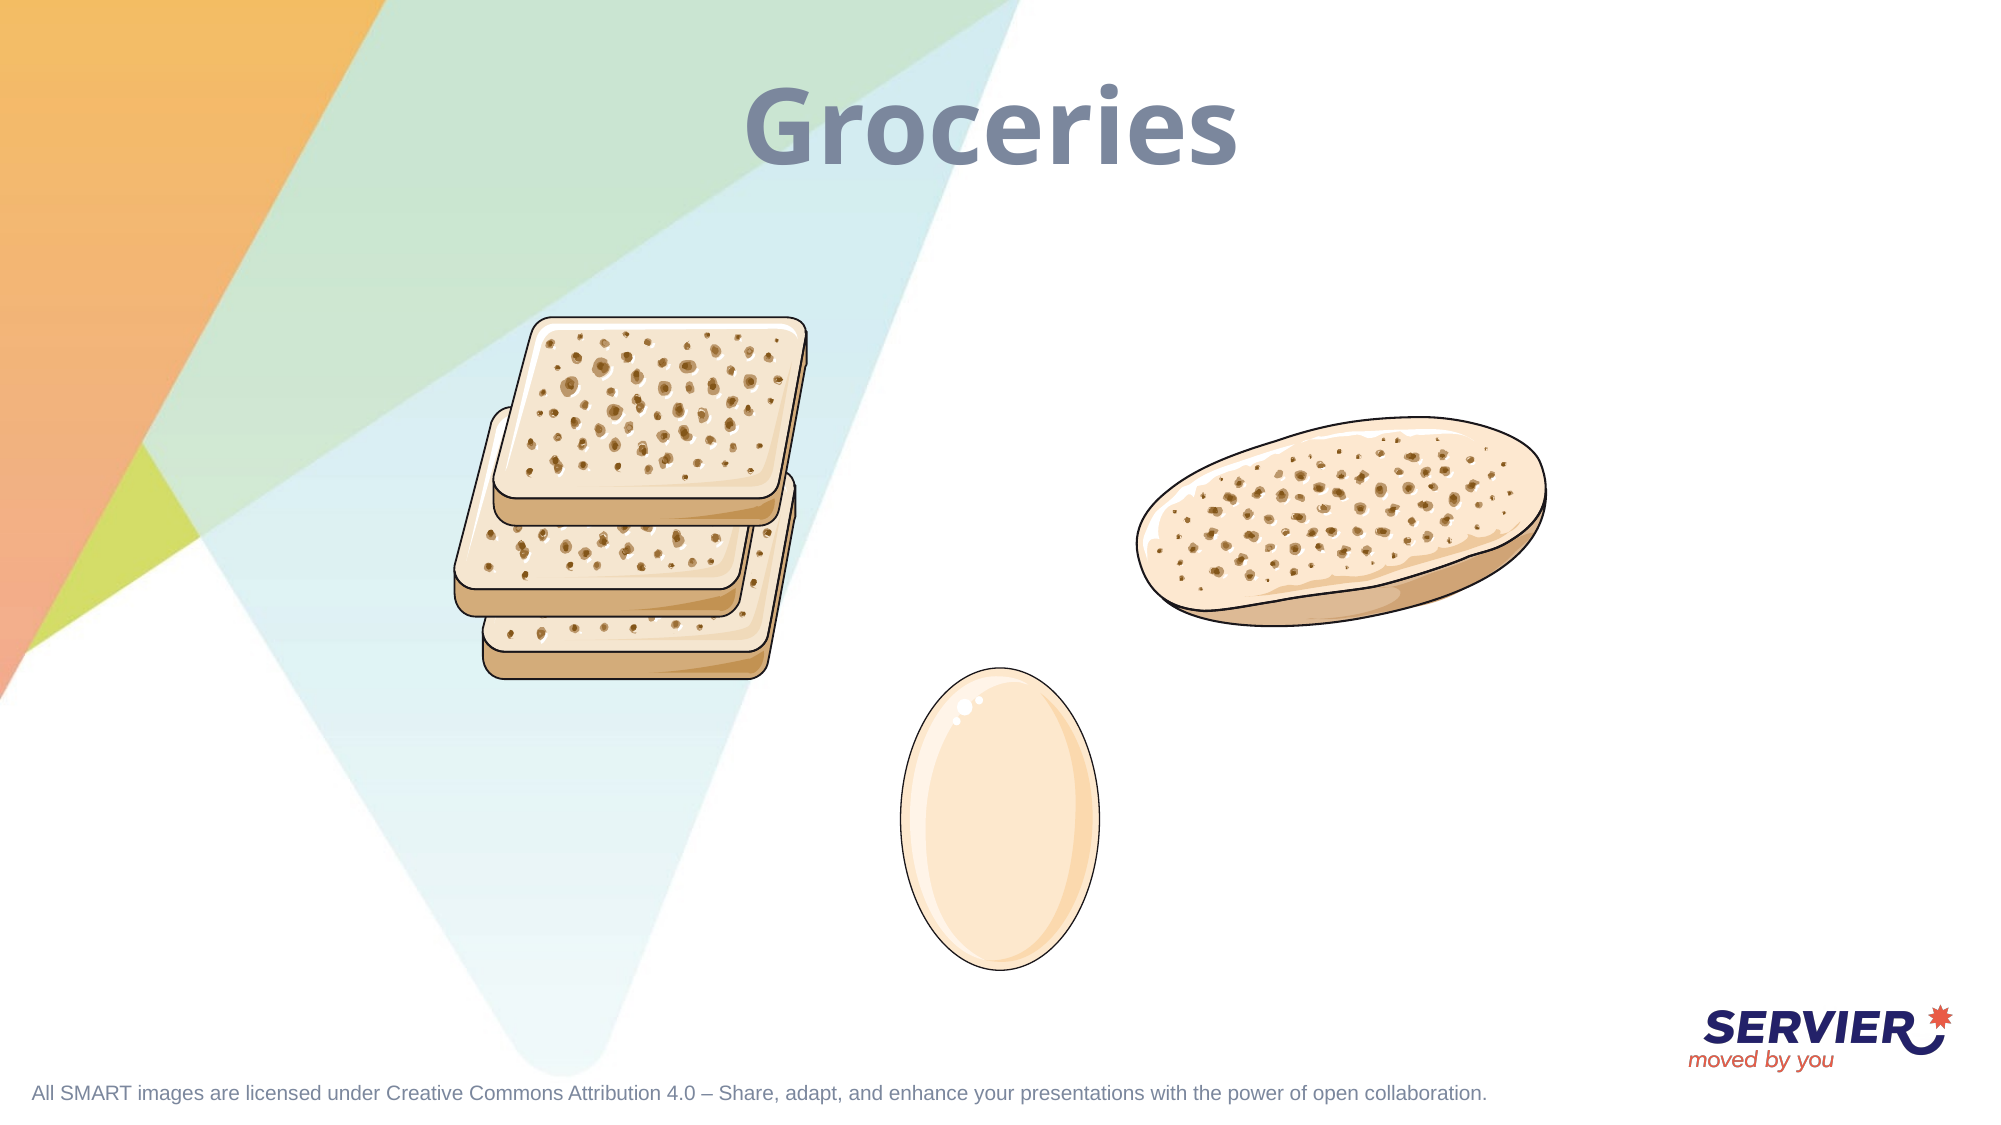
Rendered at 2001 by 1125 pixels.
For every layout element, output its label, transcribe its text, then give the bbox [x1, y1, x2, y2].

picture [0, 0, 2001, 1125]
title Groceries [55, 12, 1927, 232]
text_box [451, 316, 810, 680]
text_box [900, 667, 1100, 971]
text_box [1233, 313, 1450, 736]
